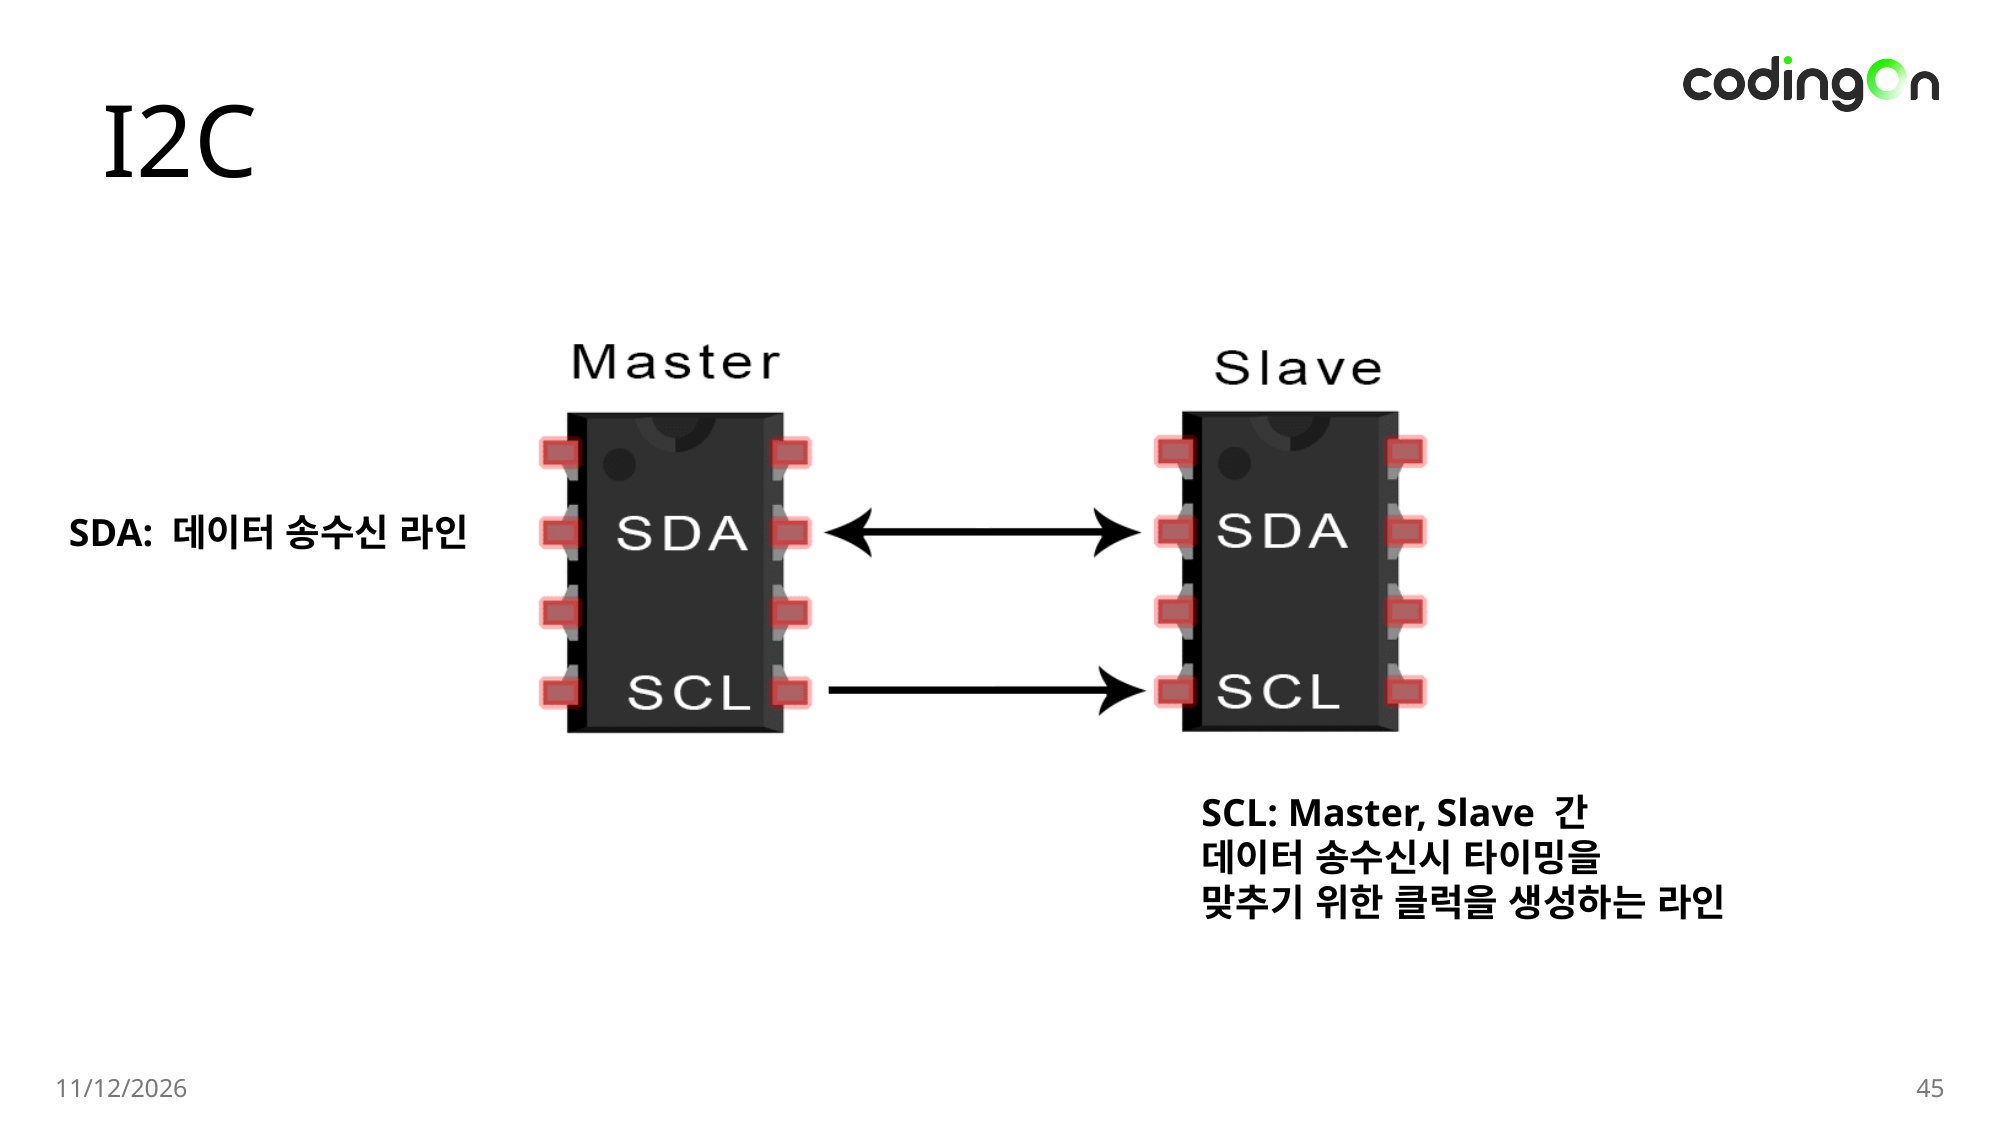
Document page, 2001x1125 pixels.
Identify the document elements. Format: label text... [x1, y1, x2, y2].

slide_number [40, 1059, 491, 1120]
picture [1813, 56, 1939, 112]
text_box SDA: 데이터 송수신 라인 [54, 501, 490, 562]
text_box SCL: Master, Slave 간 데이터 송수신시 타이밍을 맞추기 위한 클럭을 생성하는 라인 [1186, 781, 1813, 932]
title I2C [87, 36, 1813, 255]
slide_number 45 [1509, 1059, 1960, 1120]
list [490, 305, 1472, 786]
